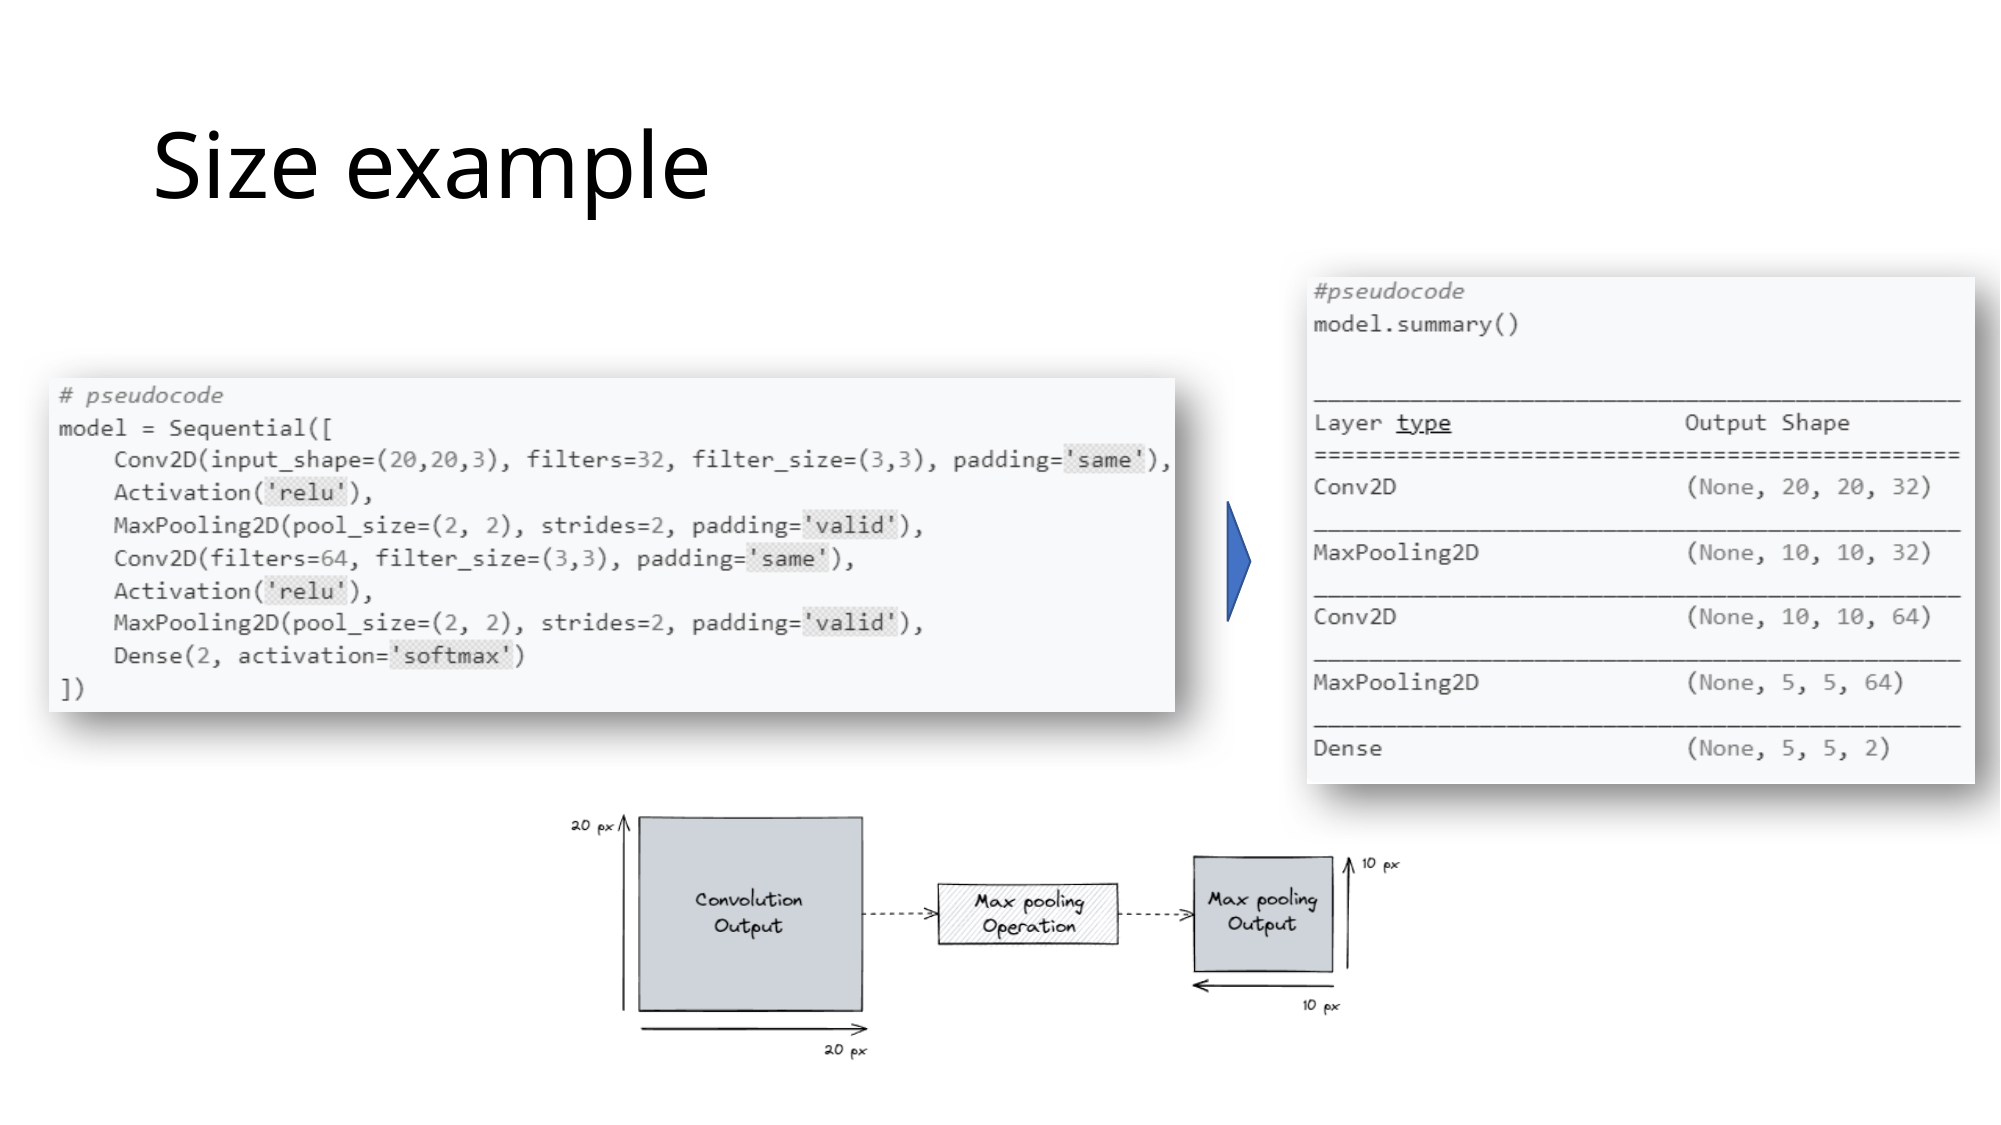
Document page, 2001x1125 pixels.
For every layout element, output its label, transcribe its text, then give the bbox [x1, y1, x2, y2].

picture [554, 797, 1415, 1075]
picture [49, 378, 1175, 712]
title Size example [137, 59, 1863, 278]
picture [1307, 277, 1975, 784]
text_box [1226, 501, 1252, 622]
